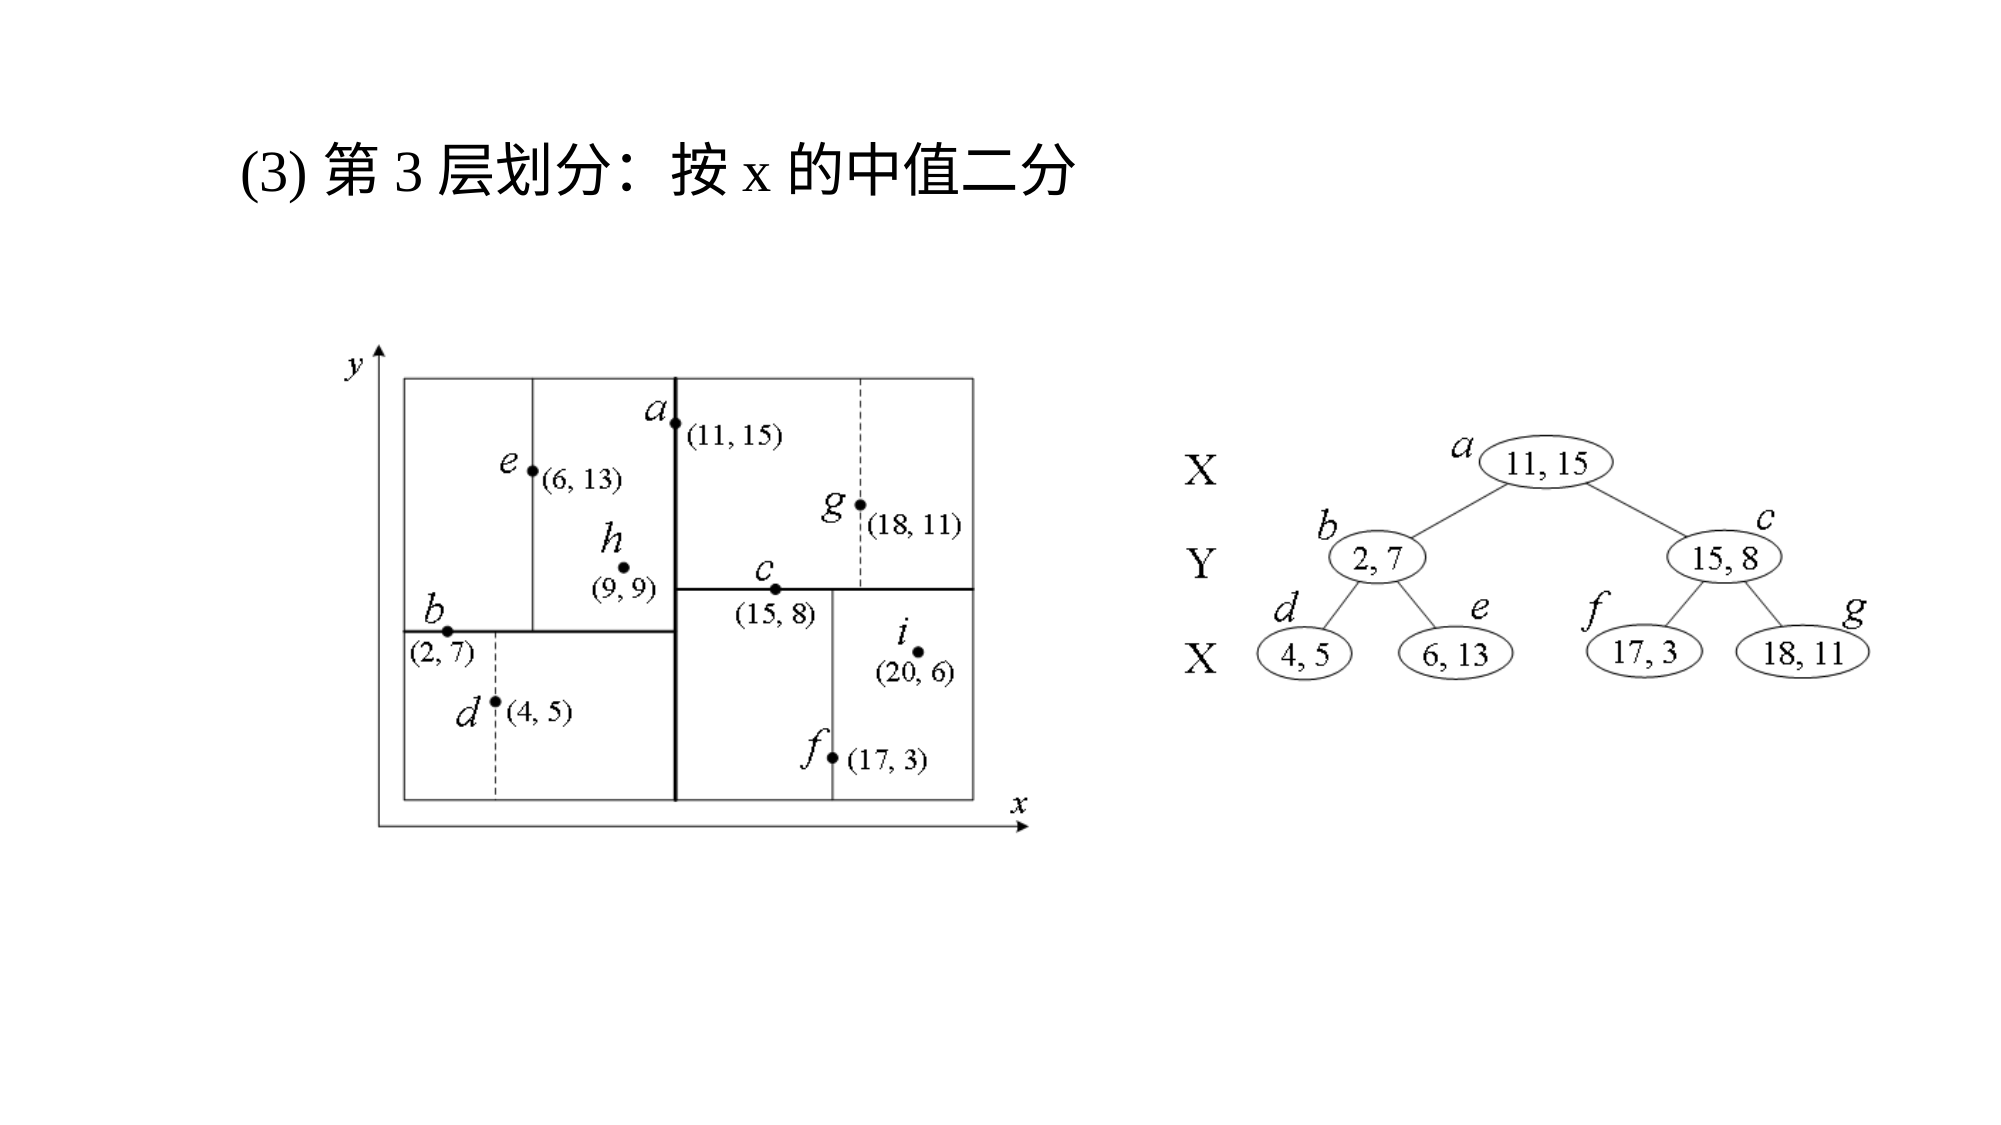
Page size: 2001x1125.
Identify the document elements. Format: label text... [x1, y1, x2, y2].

title (3)第3层划分：按x的中值二分 [137, 59, 1863, 278]
picture [326, 326, 1898, 846]
